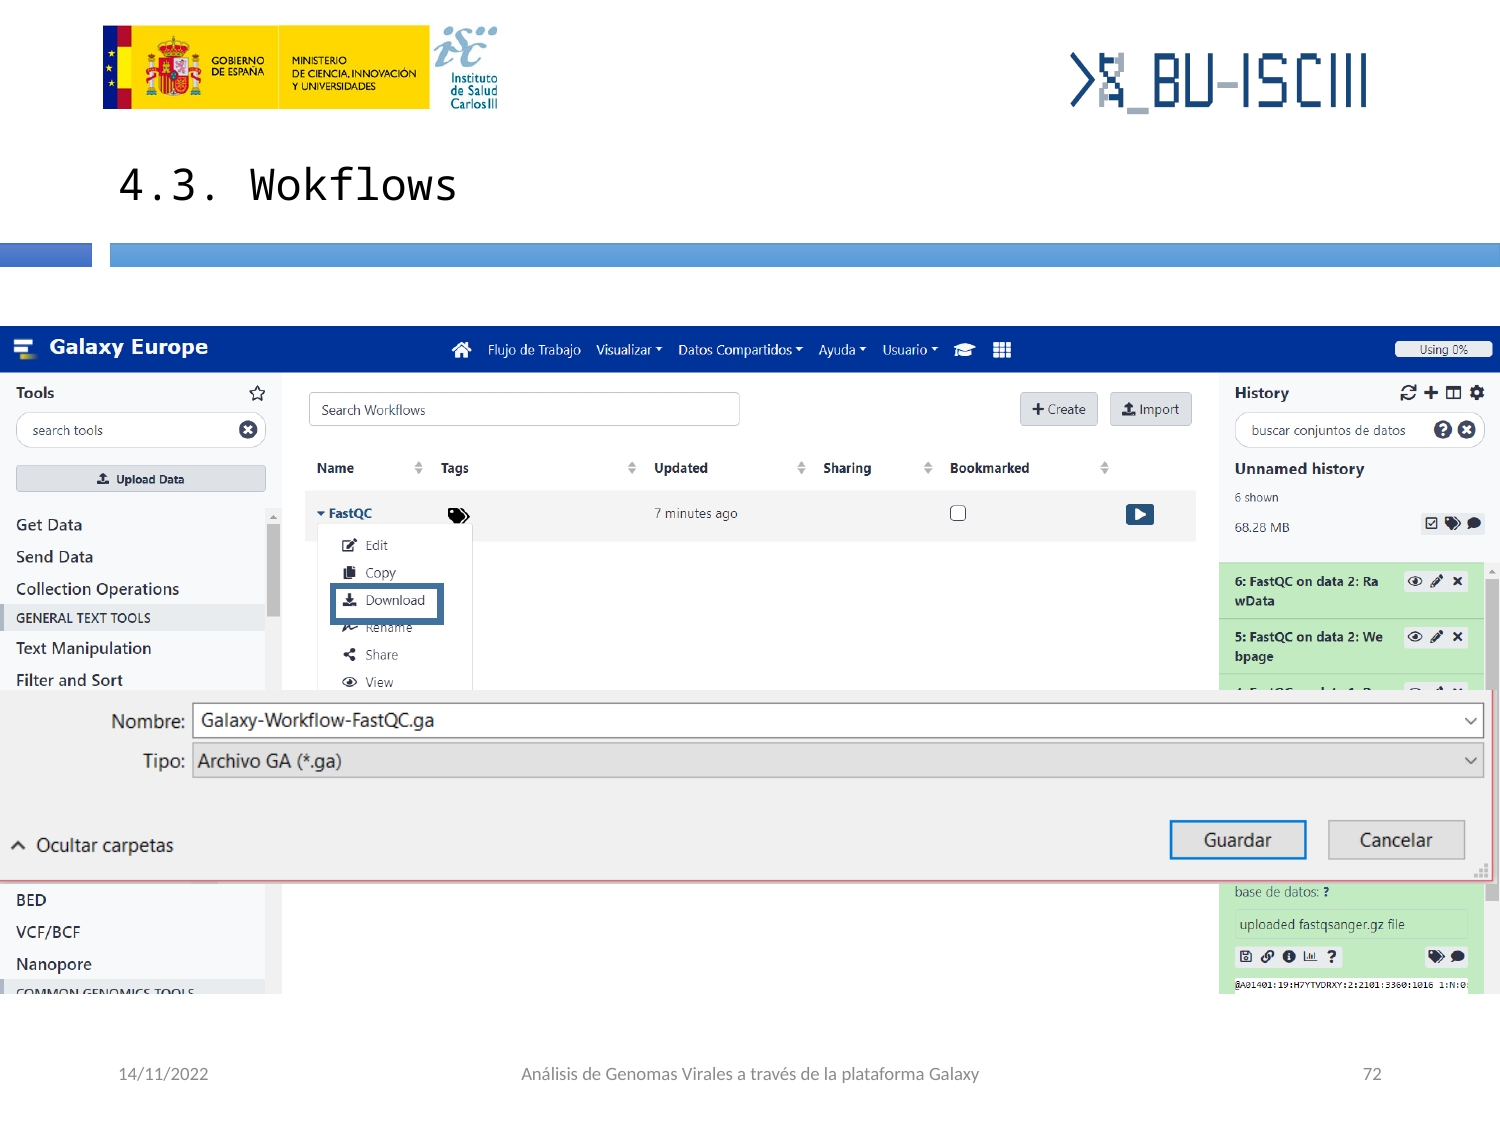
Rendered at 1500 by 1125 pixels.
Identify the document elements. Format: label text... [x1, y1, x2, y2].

footer Análisis de Genomas Virales a través de la plataforma Galaxy [496, 1042, 1004, 1103]
slide_number 72 [1059, 1042, 1397, 1103]
text_box 4.3. Wokflows [103, 114, 1397, 257]
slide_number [103, 1042, 441, 1103]
picture [0, 326, 1500, 994]
picture [1059, 0, 1380, 114]
picture [103, 25, 497, 109]
